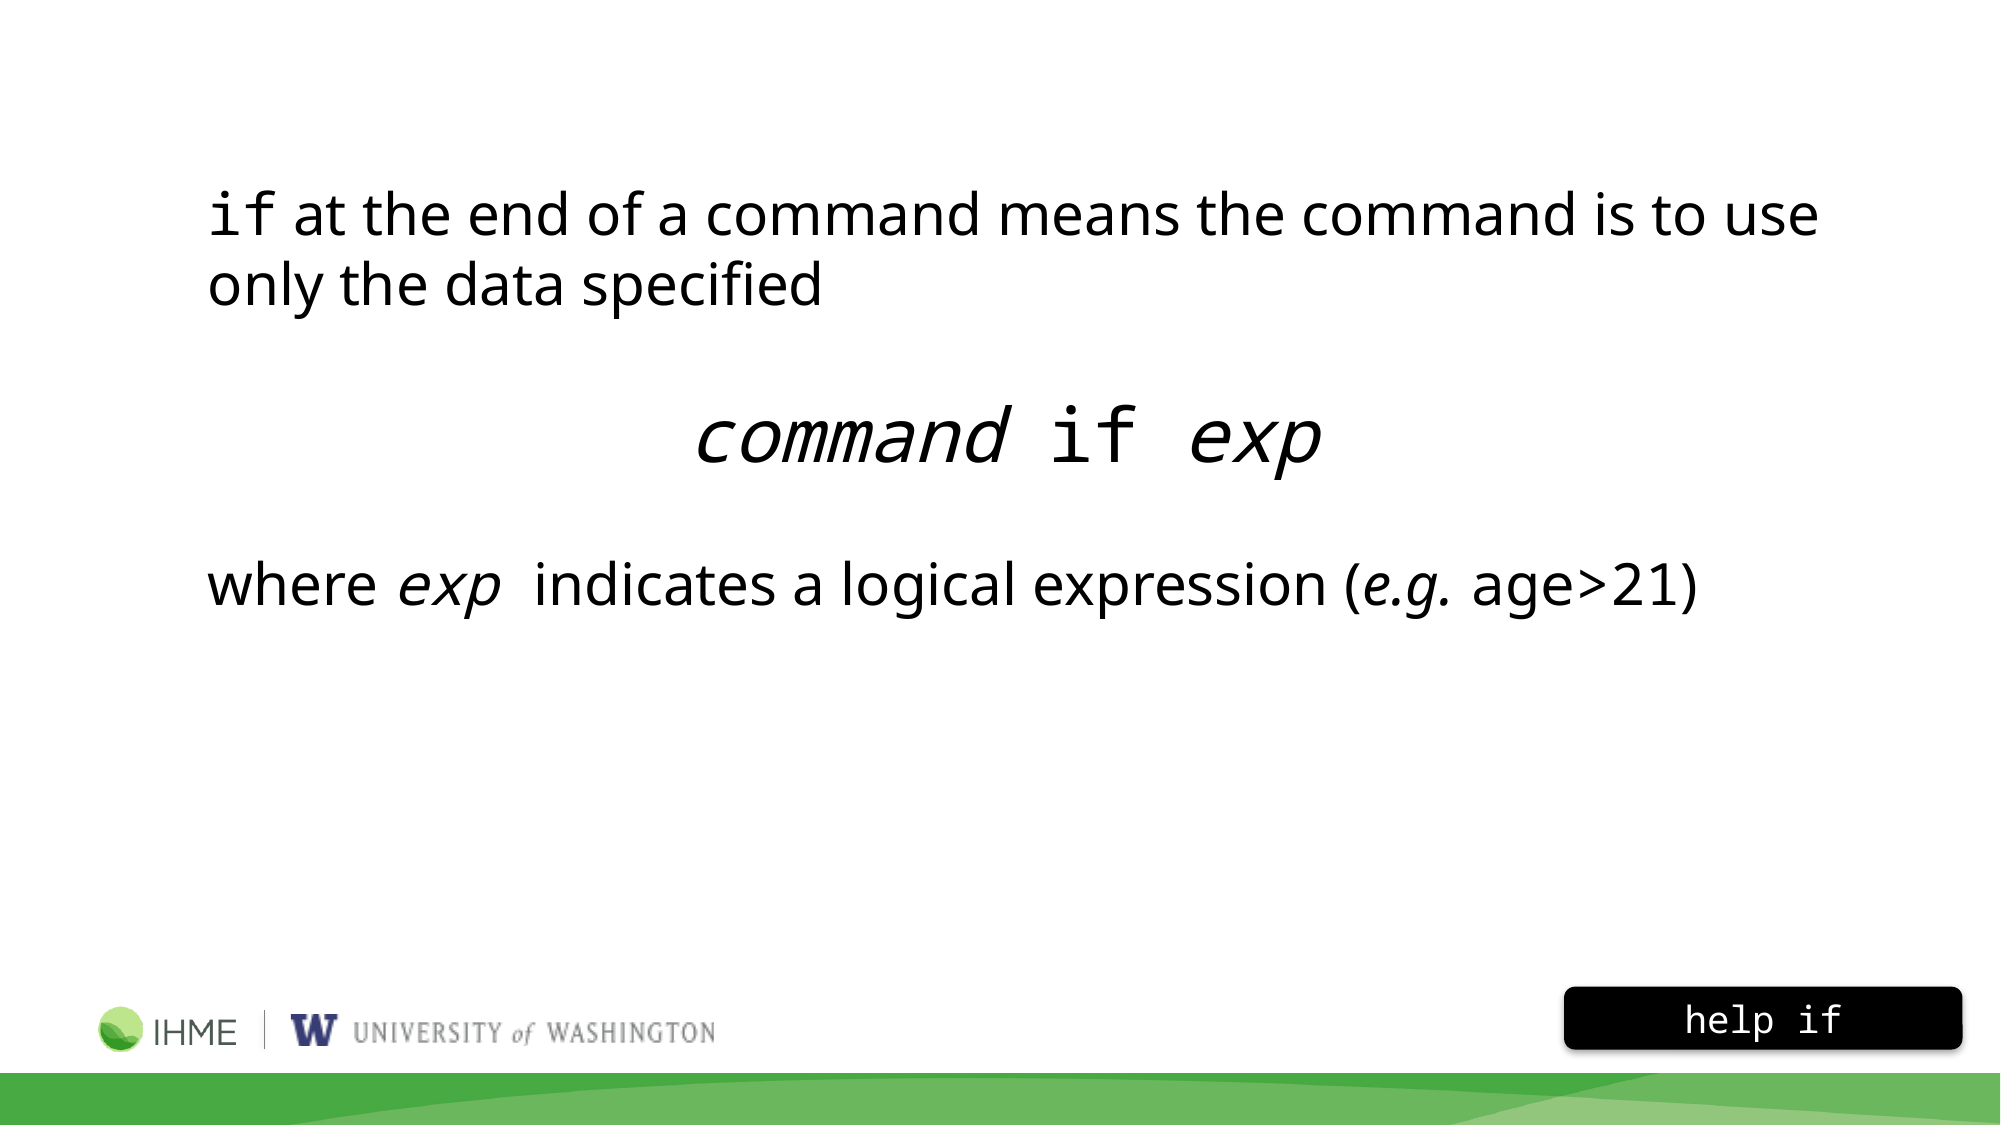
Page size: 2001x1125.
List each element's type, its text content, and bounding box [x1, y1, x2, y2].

text_box if at the end of a command means the command is to use only the data specified command if exp where exp indicates a logical expression (e.g. age>21) [193, 170, 1873, 625]
text_box [1368, 985, 1992, 1074]
picture [0, 1073, 2001, 1125]
picture [98, 1006, 236, 1052]
text_box help if [1564, 986, 1963, 1050]
